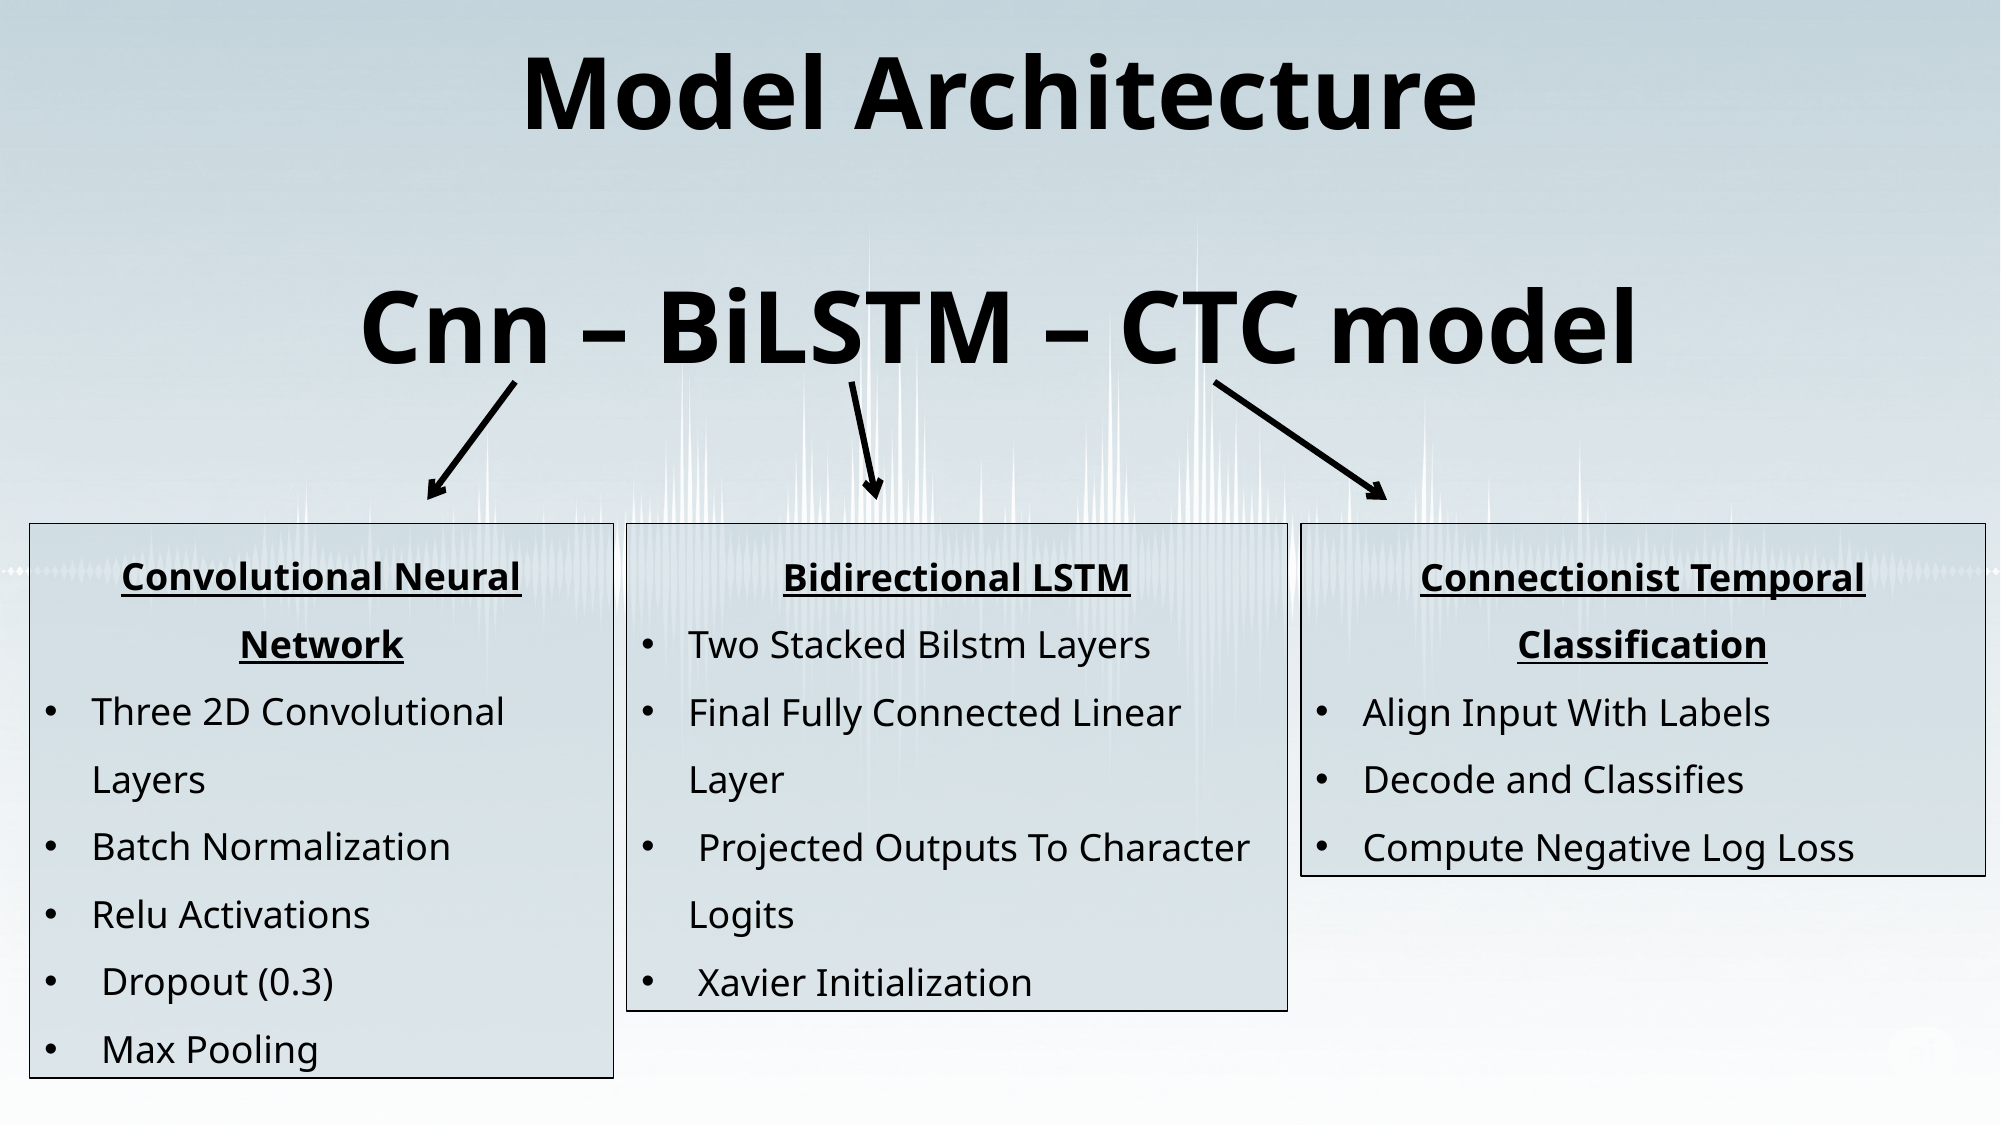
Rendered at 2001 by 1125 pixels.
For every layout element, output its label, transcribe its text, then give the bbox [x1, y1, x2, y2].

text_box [426, 381, 516, 501]
text_box Bidirectional LSTM Two Stacked Bilstm Layers Final Fully Connected Linear Layer Projected Outputs To Character Logits Xavier Initialization [626, 523, 1288, 1011]
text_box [1213, 381, 1388, 501]
text_box Connectionist Temporal Classification Align Input With Labels Decode and Classifies Compute Negative Log Loss [1300, 523, 1986, 876]
text_box Convolutional Neural Network Three 2D Convolutional Layers Batch Normalization Relu Activations Dropout (0.3) Max Pooling [29, 523, 614, 1079]
text_box Cnn – BiLSTM – CTC model [182, 256, 1818, 391]
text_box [850, 381, 877, 501]
text_box Model Architecture [182, 22, 1818, 158]
